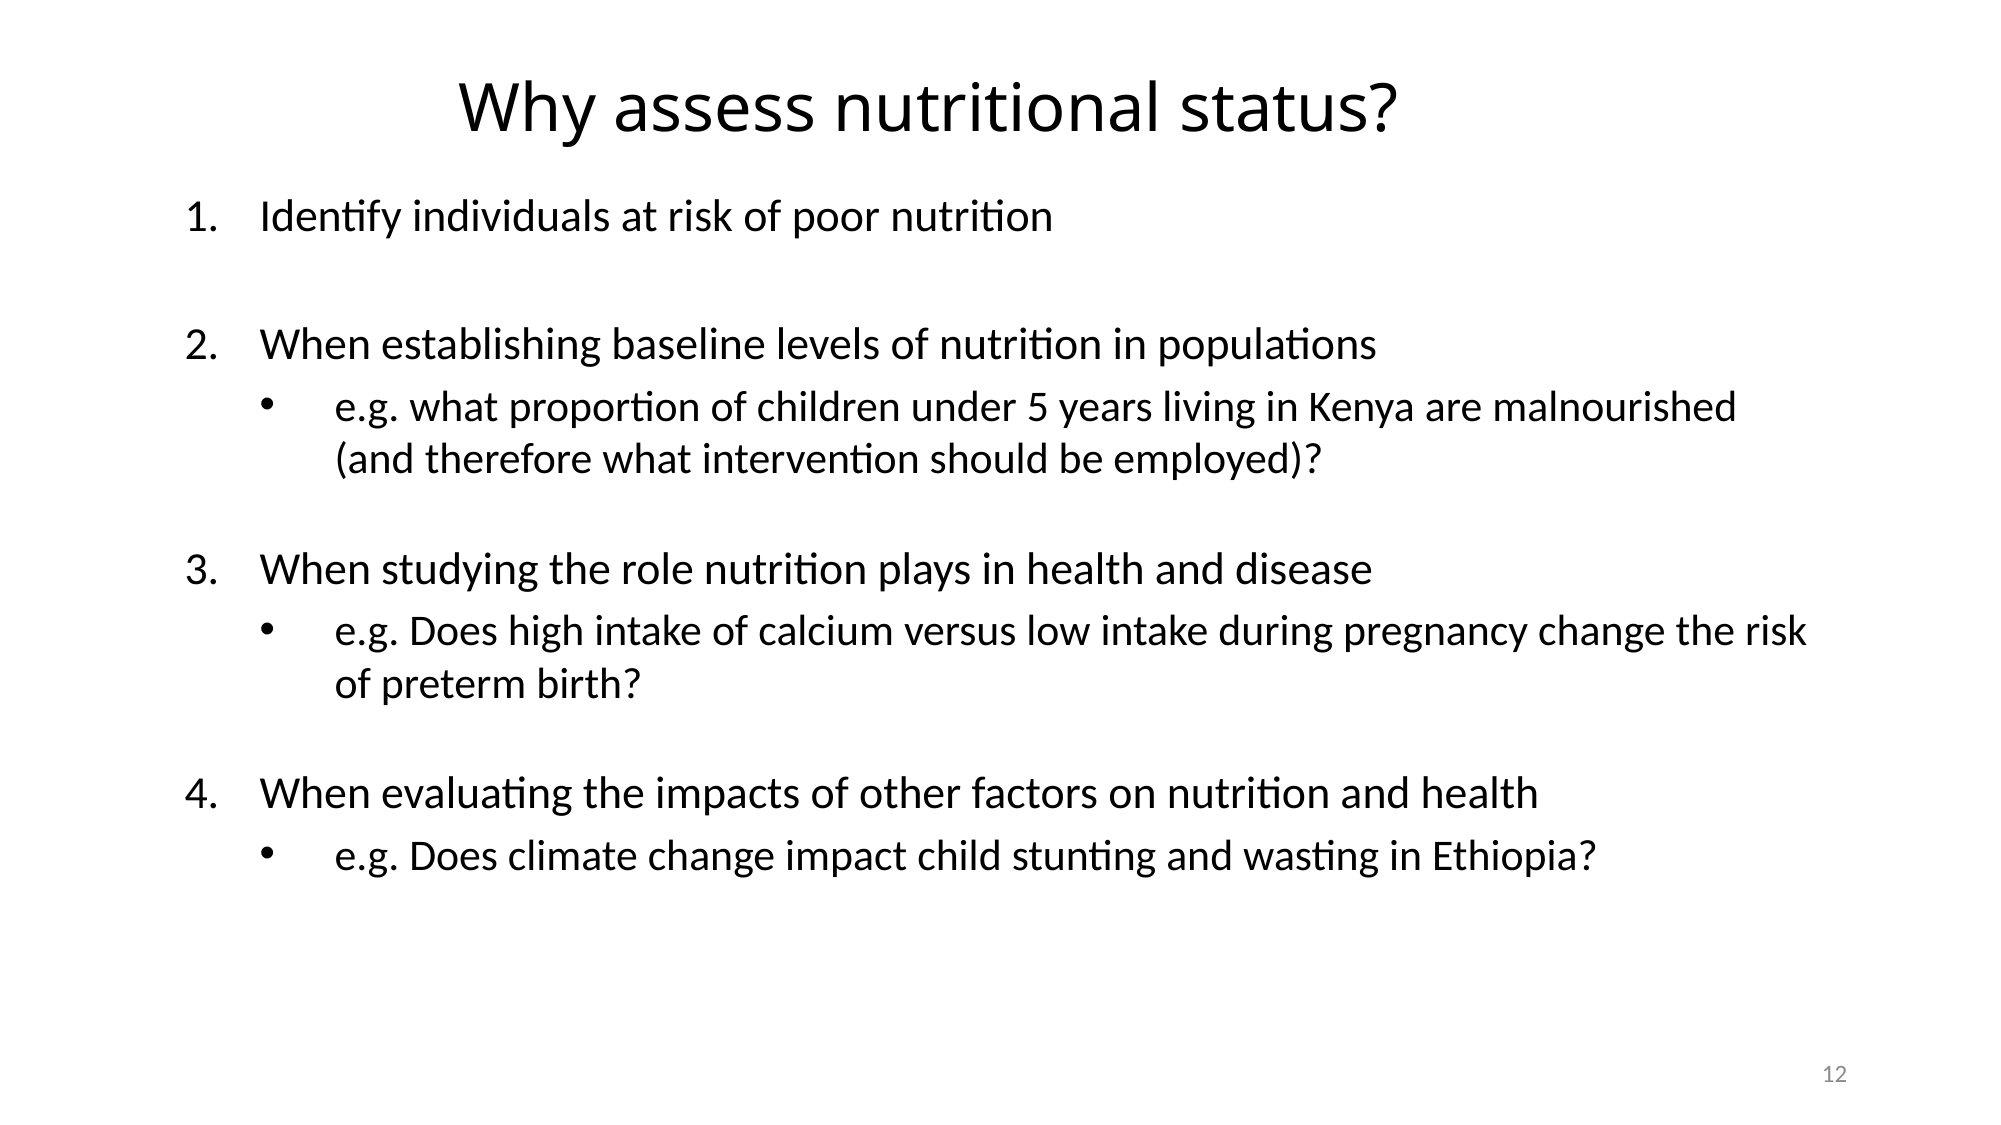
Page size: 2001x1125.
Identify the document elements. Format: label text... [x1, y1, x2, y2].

text_box Identify individuals at risk of poor nutrition When establishing baseline levels of nutrition in populations e.g. what proportion of children under 5 years living in Kenya are malnourished (and therefore what intervention should be employed)? When studying the role nutrition plays in health and disease e.g. Does high intake of calcium versus low intake during pregnancy change the risk of preterm birth? When evaluating the impacts of other factors on nutrition and health e.g. Does climate change impact child stunting and wasting in Ethiopia? [169, 178, 1831, 1053]
slide_number 12 [1412, 1042, 1863, 1103]
text_box Why assess nutritional status? [169, 57, 1690, 153]
